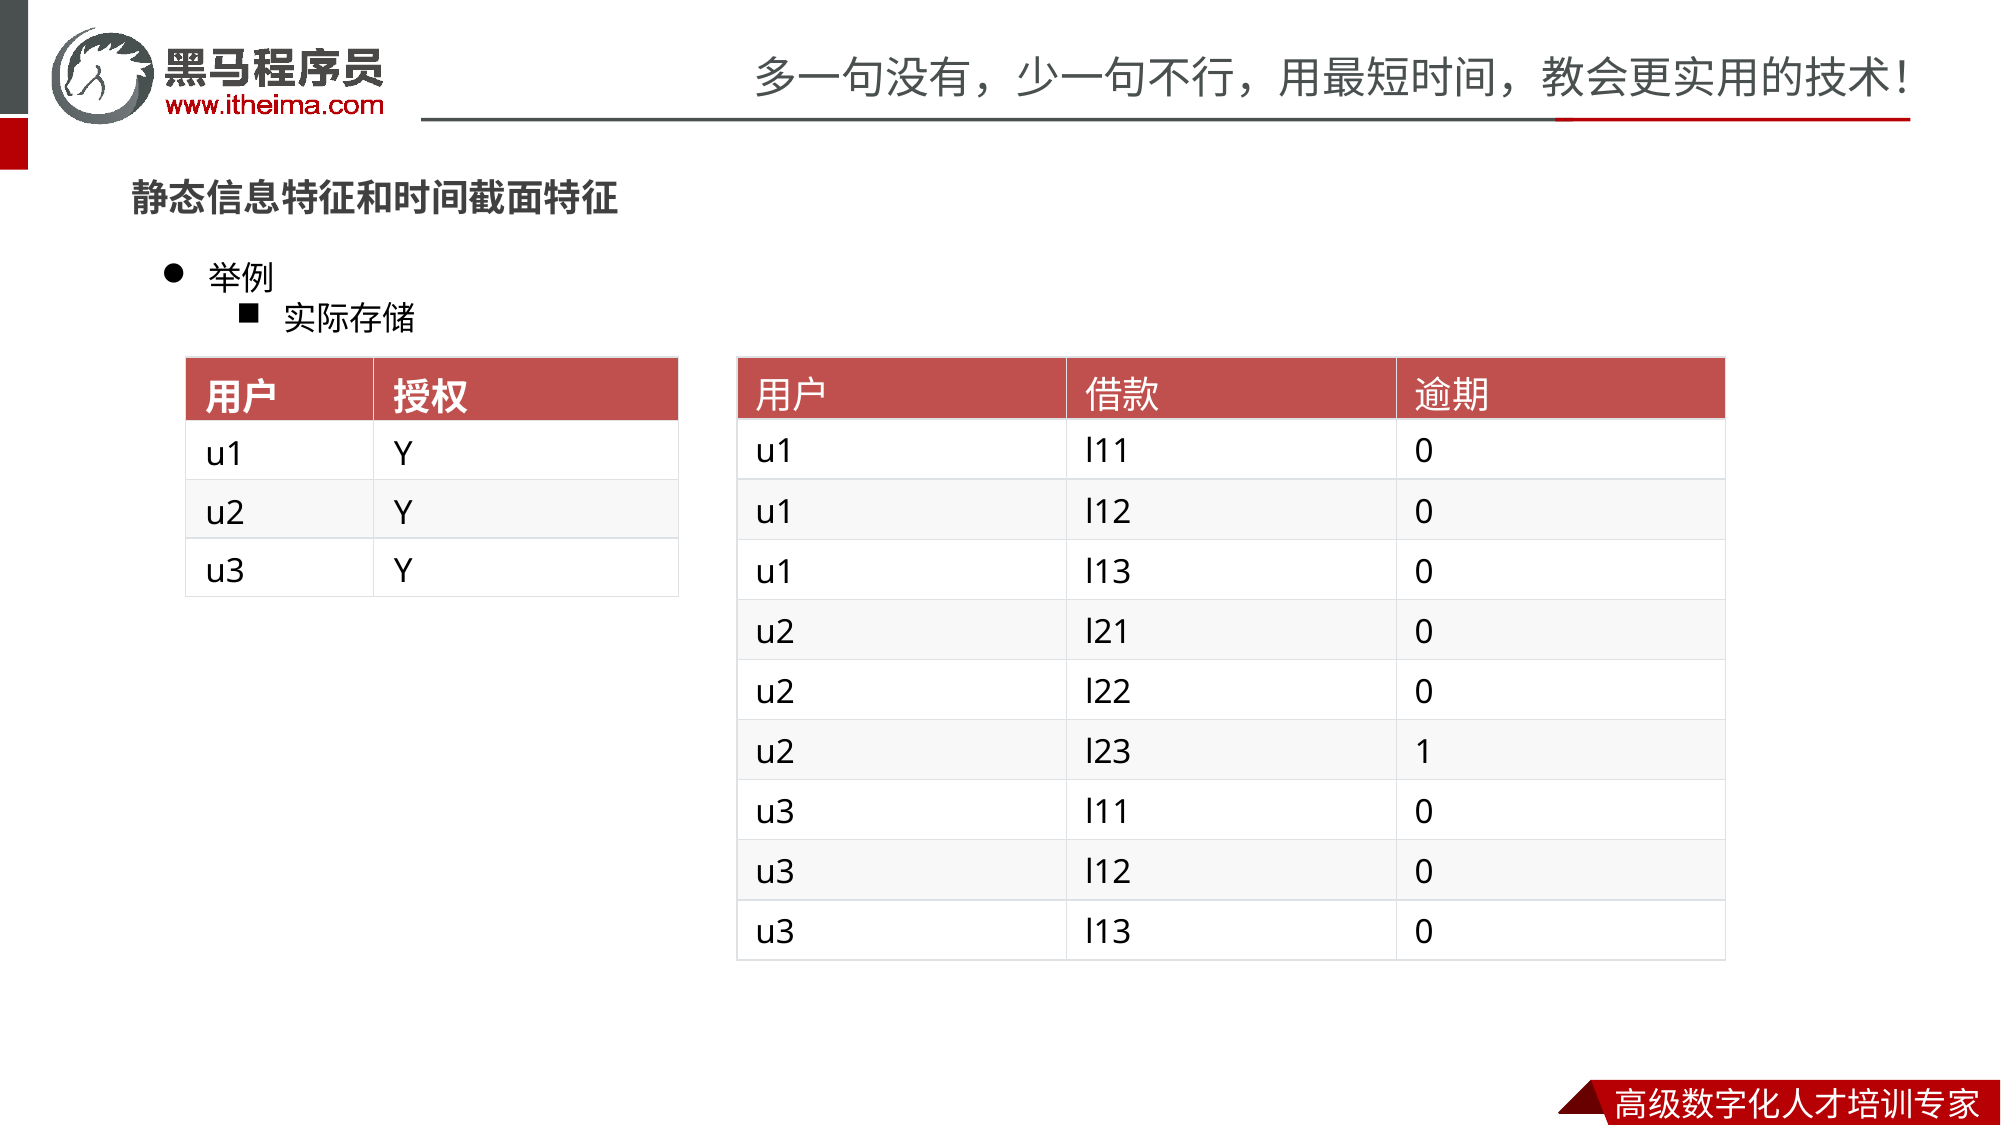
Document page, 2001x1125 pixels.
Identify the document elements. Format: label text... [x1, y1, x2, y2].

table_cell u1 [738, 420, 1066, 478]
table_cell u3 [738, 840, 1066, 899]
table_cell u1 [738, 540, 1066, 599]
table_header 授权 [374, 358, 678, 420]
table_cell l22 [1067, 660, 1396, 719]
table_cell l12 [1067, 840, 1396, 899]
table_header 用户 [186, 358, 373, 420]
table_cell u1 [738, 480, 1066, 539]
table_cell 0 [1397, 600, 1725, 659]
table_cell u2 [186, 480, 373, 537]
table_cell u3 [738, 780, 1066, 839]
table_cell 0 [1397, 660, 1725, 719]
table_cell u3 [738, 901, 1066, 959]
picture [50, 26, 384, 125]
table_header 用户 [738, 358, 1066, 418]
table_cell l21 [1067, 600, 1396, 659]
table_cell l23 [1067, 720, 1396, 779]
table_header 借款 [1067, 358, 1396, 418]
table_cell Y [374, 421, 678, 479]
table_cell l13 [1067, 540, 1396, 599]
table_header 逾期 [1397, 358, 1725, 418]
table_cell l13 [1067, 901, 1396, 959]
table_cell u1 [186, 421, 373, 479]
table_cell Y [374, 539, 678, 596]
table_cell u2 [738, 660, 1066, 719]
table_cell u3 [186, 539, 373, 596]
table_cell u2 [738, 600, 1066, 659]
table_cell 1 [1397, 720, 1725, 779]
table_cell l12 [1067, 480, 1396, 539]
table_cell u2 [738, 720, 1066, 779]
table_cell 0 [1397, 901, 1725, 959]
table_cell 0 [1397, 840, 1725, 899]
table_cell 0 [1397, 420, 1725, 478]
text_box 举例 实际存储 [146, 250, 432, 345]
table_cell Y [374, 480, 678, 537]
table_cell 0 [1397, 780, 1725, 839]
table_cell l11 [1067, 420, 1396, 478]
table_cell 0 [1397, 540, 1725, 599]
table_cell 0 [1397, 480, 1725, 539]
table_cell l11 [1067, 780, 1396, 839]
list 静态信息特征和时间截面特征 [116, 154, 1880, 239]
